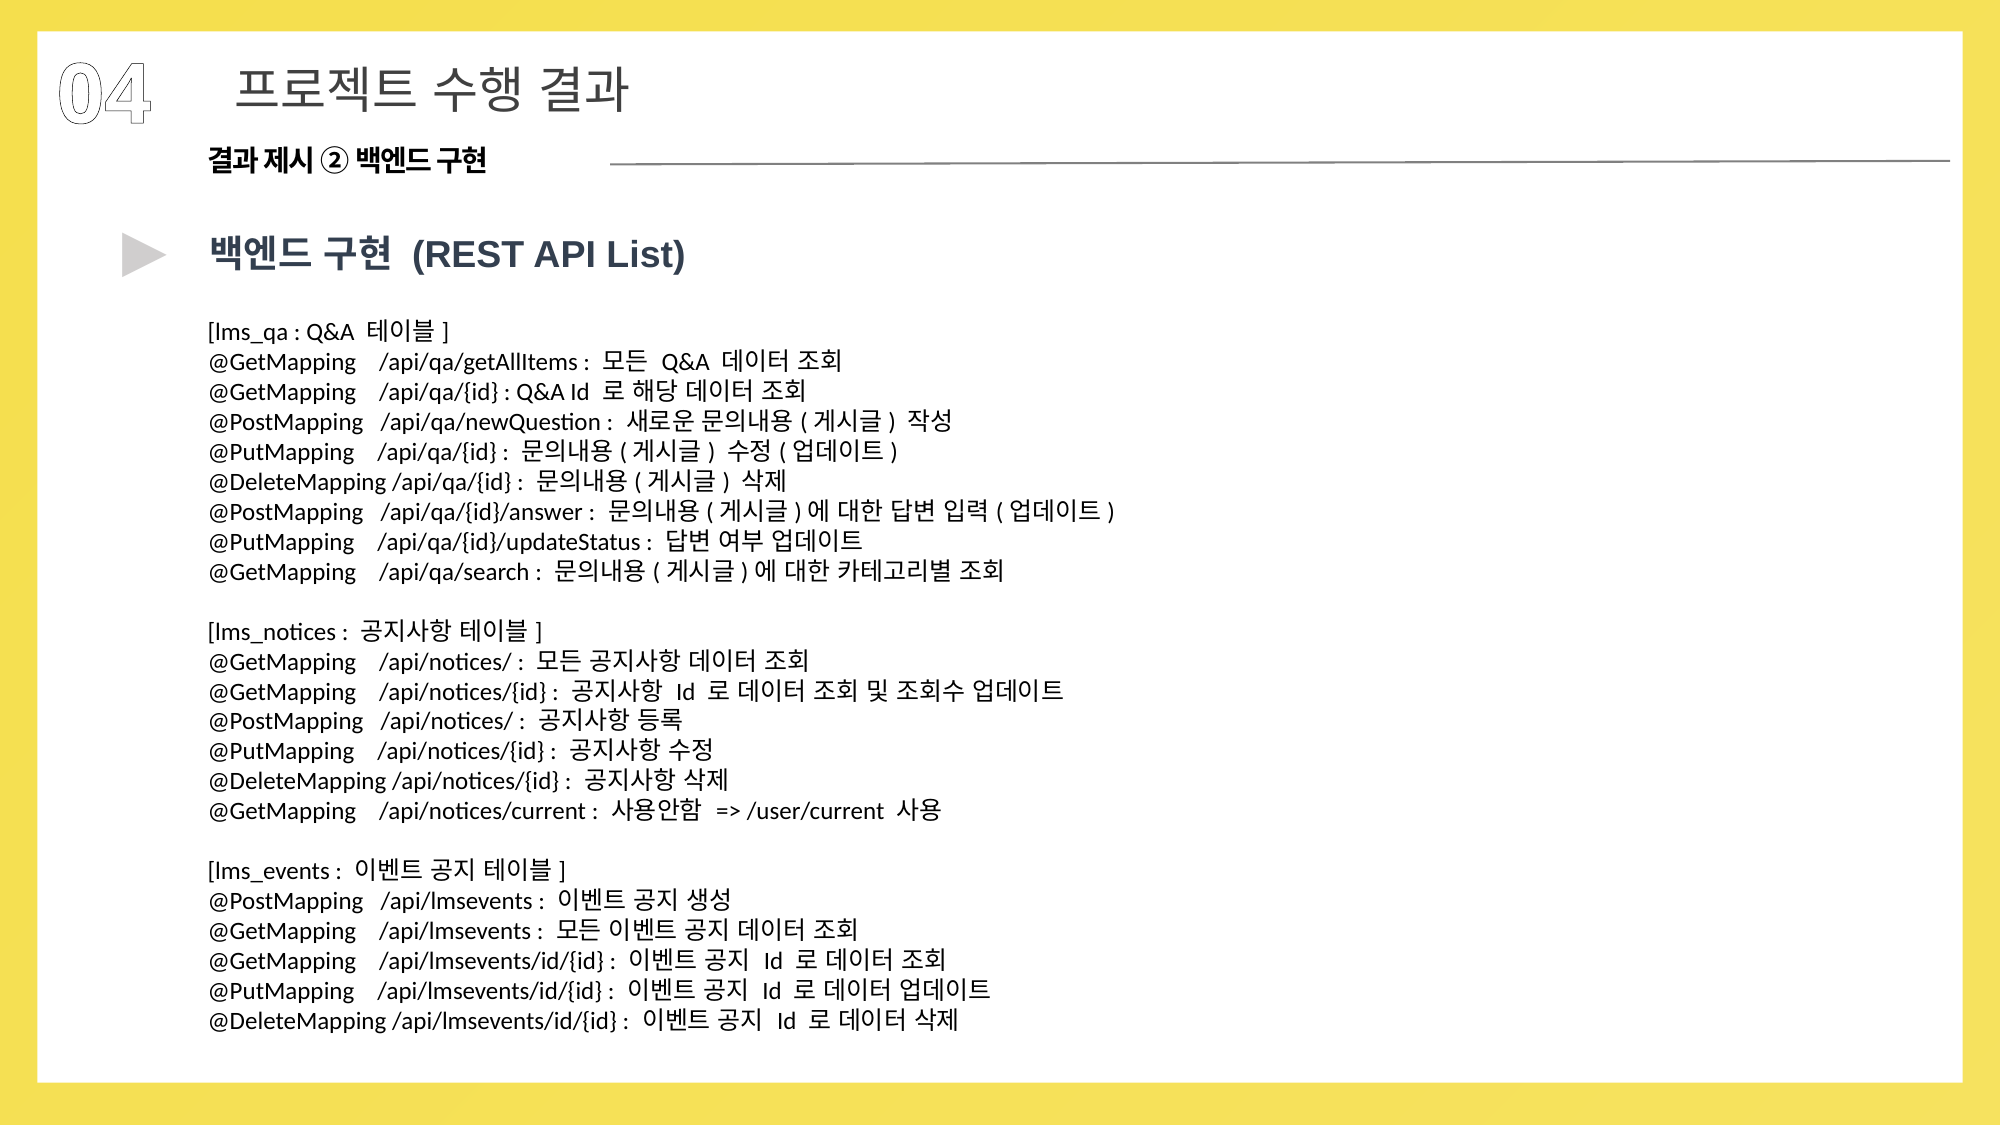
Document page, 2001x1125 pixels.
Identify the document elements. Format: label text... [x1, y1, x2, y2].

text_box 백엔드 구현 (REST API List) [194, 223, 1550, 283]
text_box [36, 30, 1964, 1084]
text_box 프로젝트 수행 결과 [220, 51, 647, 127]
text_box ▶ [108, 204, 191, 290]
text_box 결과 제시 ② 백엔드 구현 [193, 134, 652, 185]
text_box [610, 160, 1951, 165]
text_box [lms_qa : Q&A 테이블] @GetMapping /api/qa/getAllItems : 모든 Q&A 데이터 조회 @GetMapping /api/qa/{id} : Q&A Id 로 해당 데이터 조회 @PostMapping /api/qa/newQuestion : 새로운 문의내용(게시글) 작성 @PutMapping /api/qa/{id} : 문의내용(게시글) 수정(업데이트) @DeleteMapping /api/qa/{id} : 문의내용(게시글) 삭제 @PostMapping /api/qa/{id}/answer : 문의내용(게시글)에 대한 답변 입력(업데이트) @PutMapping /api/qa/{id}/updateStatus : 답변 여부 업데이트 @GetMapping /api/qa/search : 문의내용(게시글)에 대한 카테고리별 조회 [lms_notices : 공지사항 테이블] @GetMapping /api/notices/ : 모든 공지사항 데이터 조회 @GetMapping /api/notices/{id} : 공지사항 Id 로 데이터 조회 및 조회수 업데이트 @PostMapping /api/notices/ : 공지사항 등록 @PutMapping /api/notices/{id} : 공지사항 수정 @DeleteMapping /api/notices/{id} : 공지사항 삭제 @GetMapping /api/notices/current : 사용안함 => /user/current 사용 [lms_events : 이벤트 공지 테이블] @PostMapping /api/lmsevents : 이벤트 공지 생성 @GetMapping /api/lmsevents : 모든 이벤트 공지 데이터 조회 @GetMapping /api/lmsevents/id/{id} : 이벤트 공지 Id 로 데이터 조회 @PutMapping /api/lmsevents/id/{id} : 이벤트 공지 Id 로 데이터 업데이트 @DeleteMapping /api/lmsevents/id/{id} : 이벤트 공지 Id 로 데이터 삭제 [192, 308, 1355, 1042]
text_box 04 [41, 32, 233, 148]
